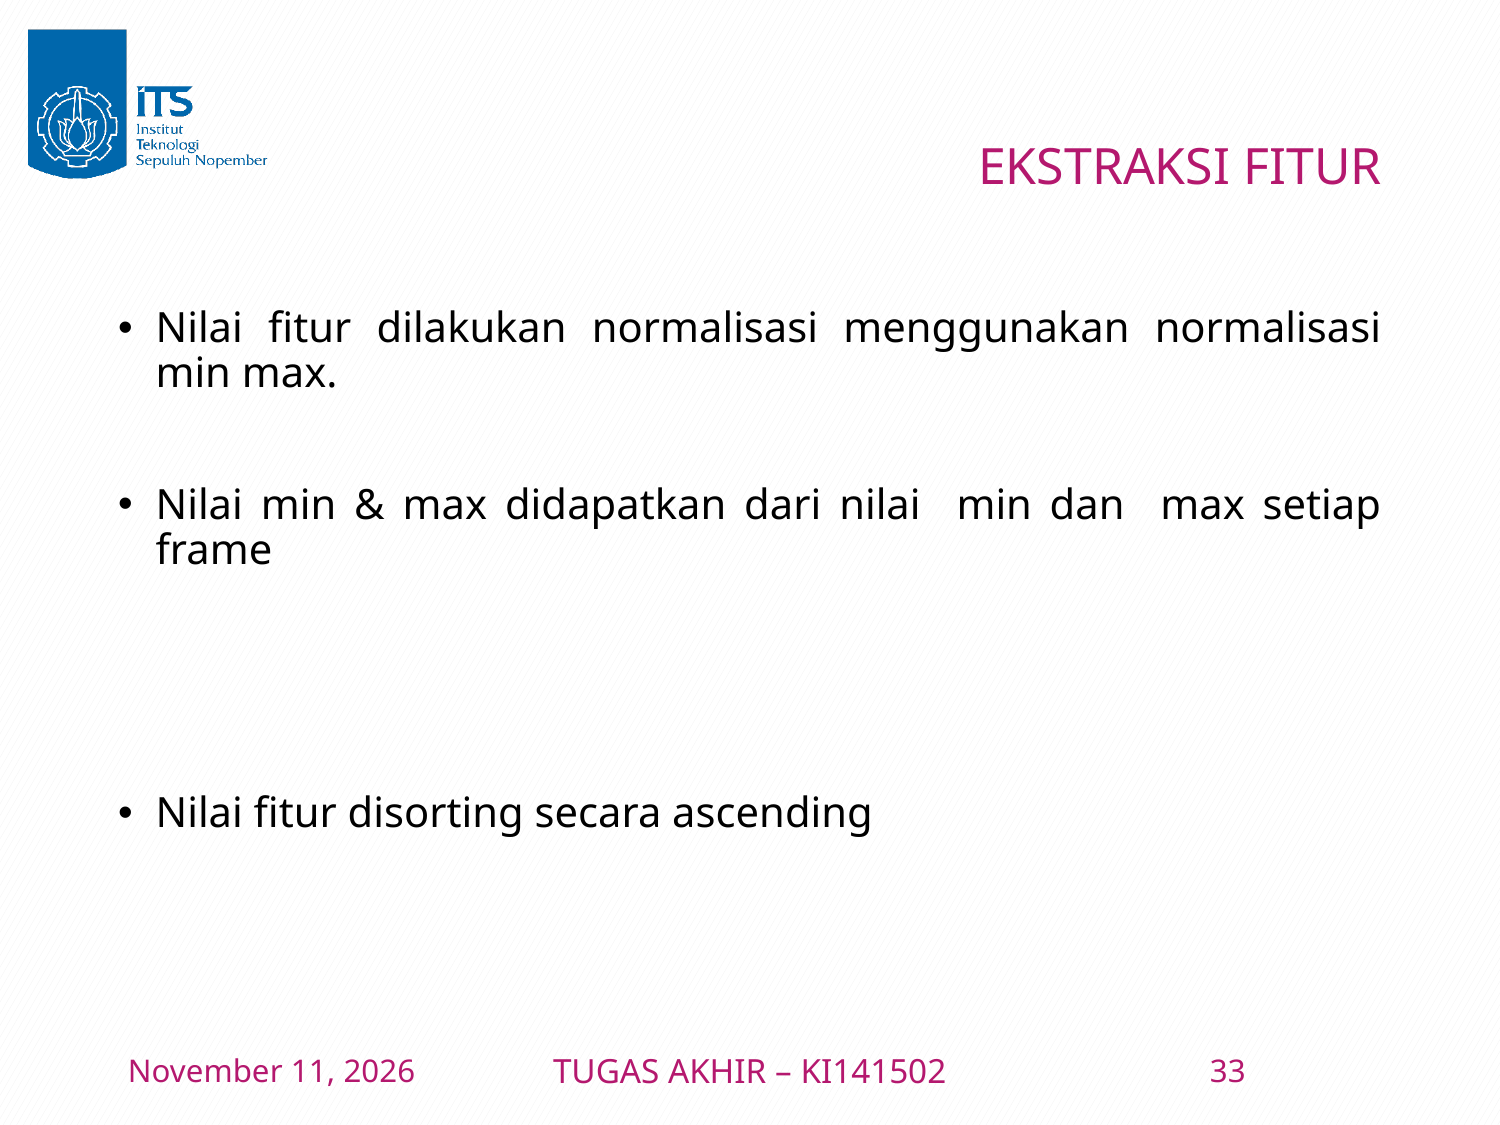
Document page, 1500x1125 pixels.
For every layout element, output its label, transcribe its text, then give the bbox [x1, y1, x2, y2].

footer TUGAS AKHIR – KI141502 [496, 1042, 1004, 1103]
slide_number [103, 1042, 441, 1103]
picture [19, 21, 274, 187]
title EKSTRAKSI FITUR [103, 59, 1397, 278]
slide_number 33 [1059, 1042, 1397, 1103]
